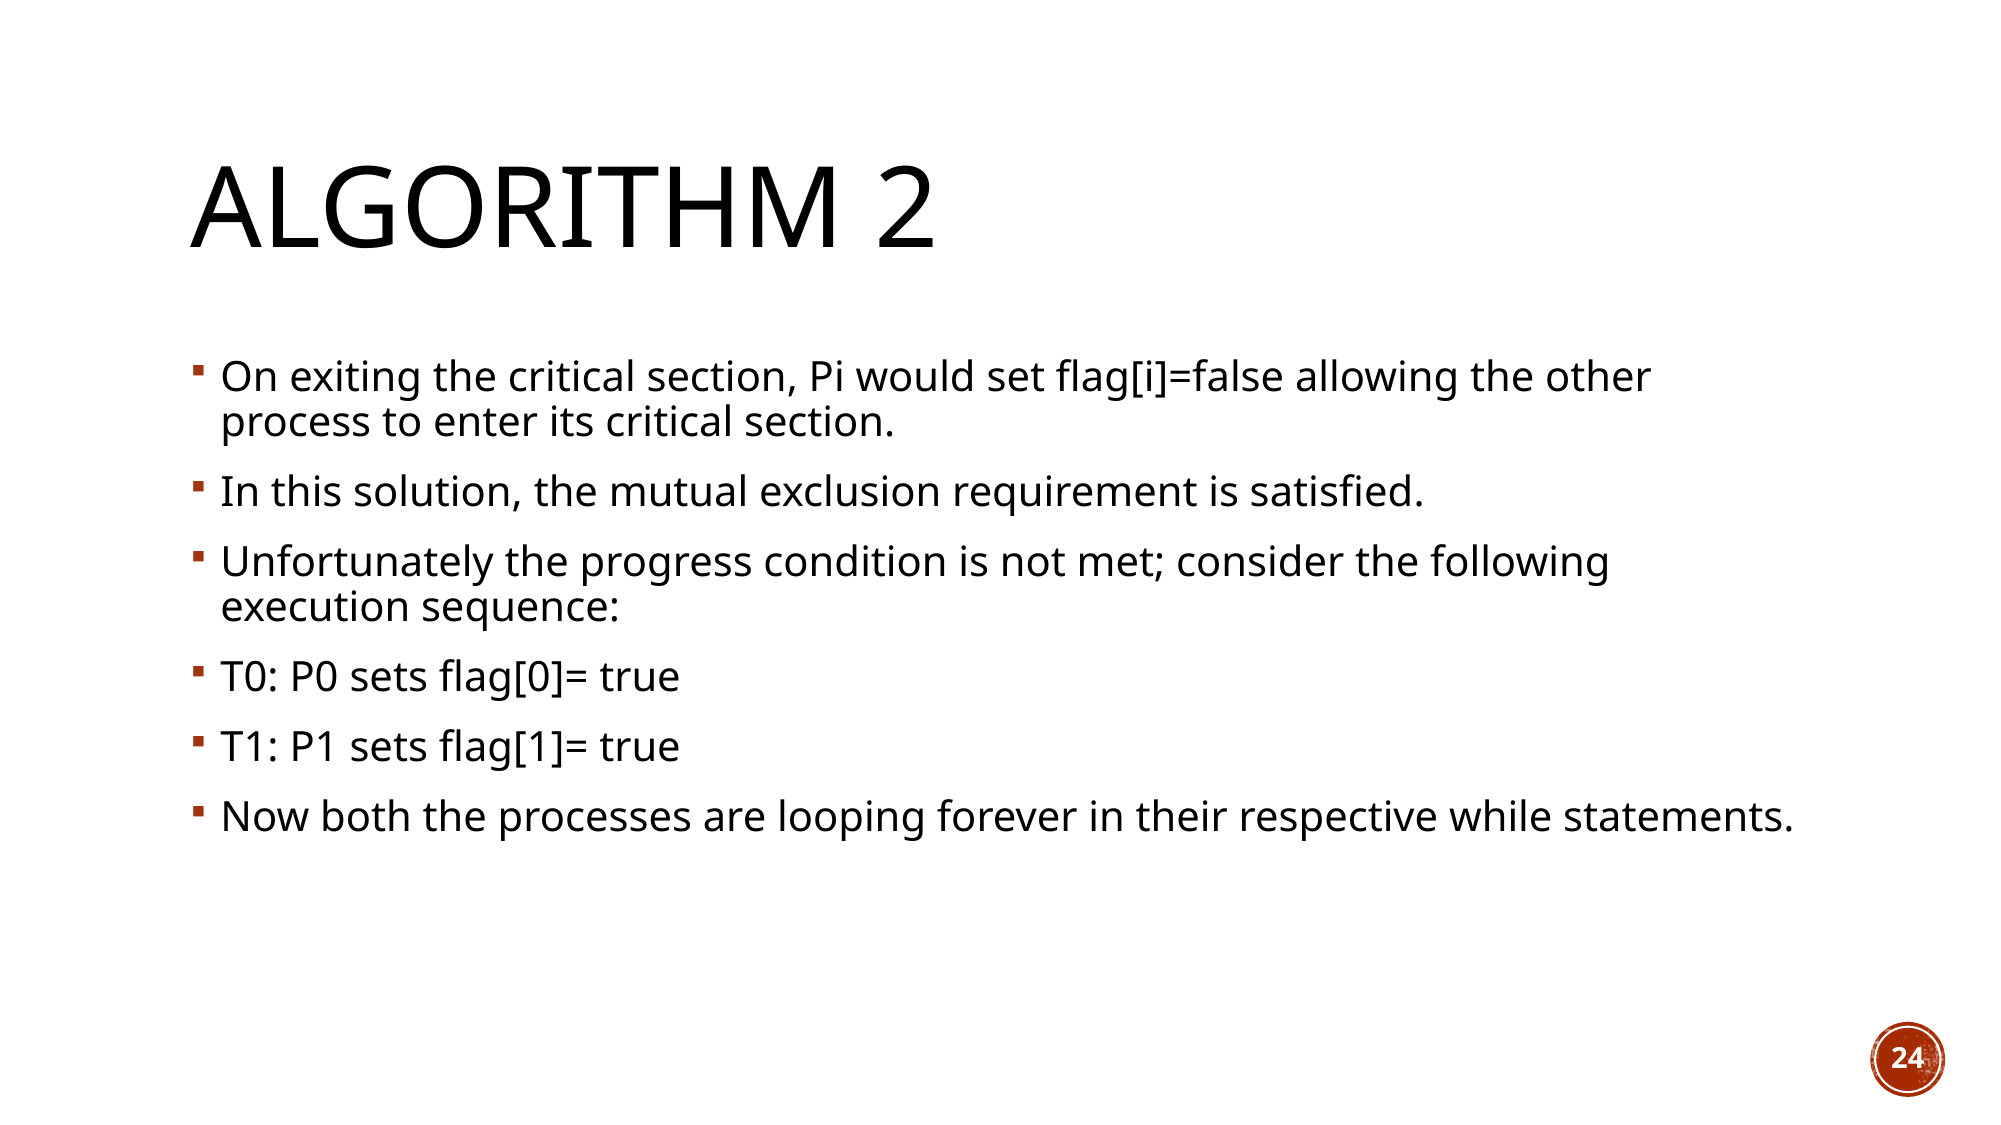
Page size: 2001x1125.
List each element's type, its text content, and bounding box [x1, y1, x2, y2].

title Algorithm 2 [175, 79, 1826, 344]
slide_number 24 [1855, 1028, 1961, 1089]
list On exiting the critical section, Pi would set flag[i]=false allowing the other process to enter its critical section. In this solution, the mutual exclusion requirement is satisfied. Unfortunately the progress condition is not met; consider the following execution sequence: T0: P0 sets flag[0]= true T1: P1 sets flag[1]= true Now both the processes are looping forever in their respective while statements. [175, 348, 1826, 1013]
